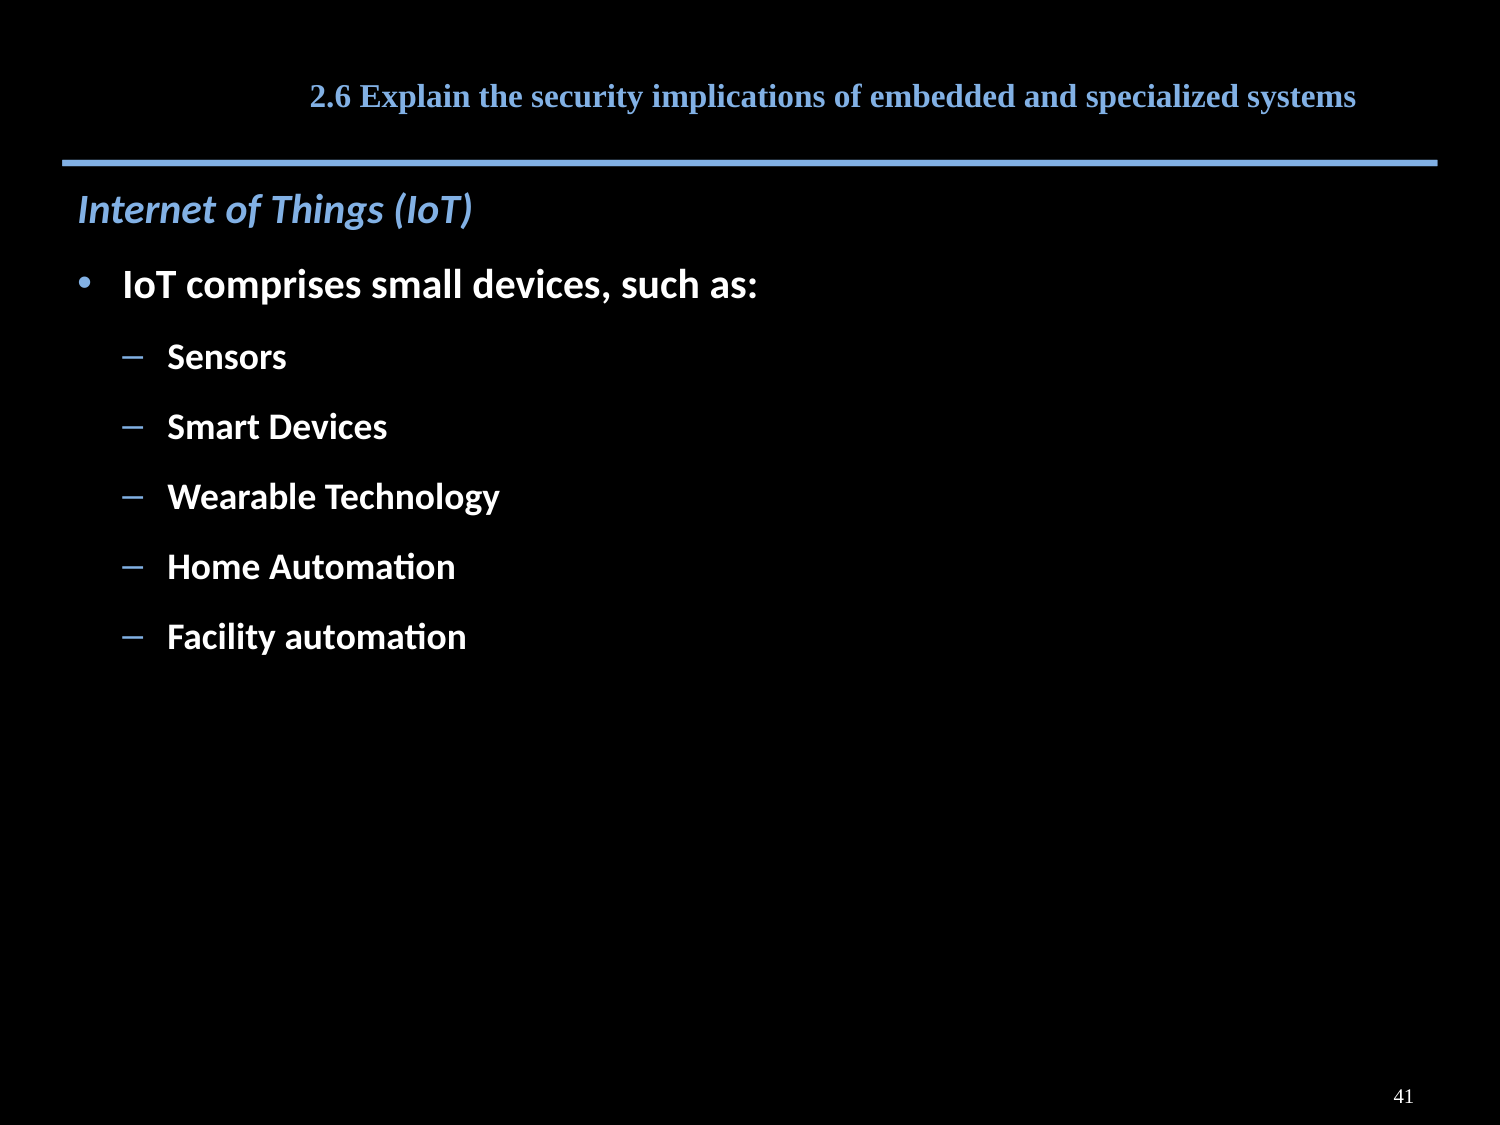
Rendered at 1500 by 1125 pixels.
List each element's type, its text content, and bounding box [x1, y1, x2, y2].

list Internet of Things (IoT) IoT comprises small devices, such as: Sensors Smart Devices Wearable Technology Home Automation Facility automation [62, 174, 1438, 1050]
title 2.6 Explain the security implications of embedded and specialized systems [227, 12, 1440, 175]
slide_number 41 [1310, 1070, 1499, 1121]
